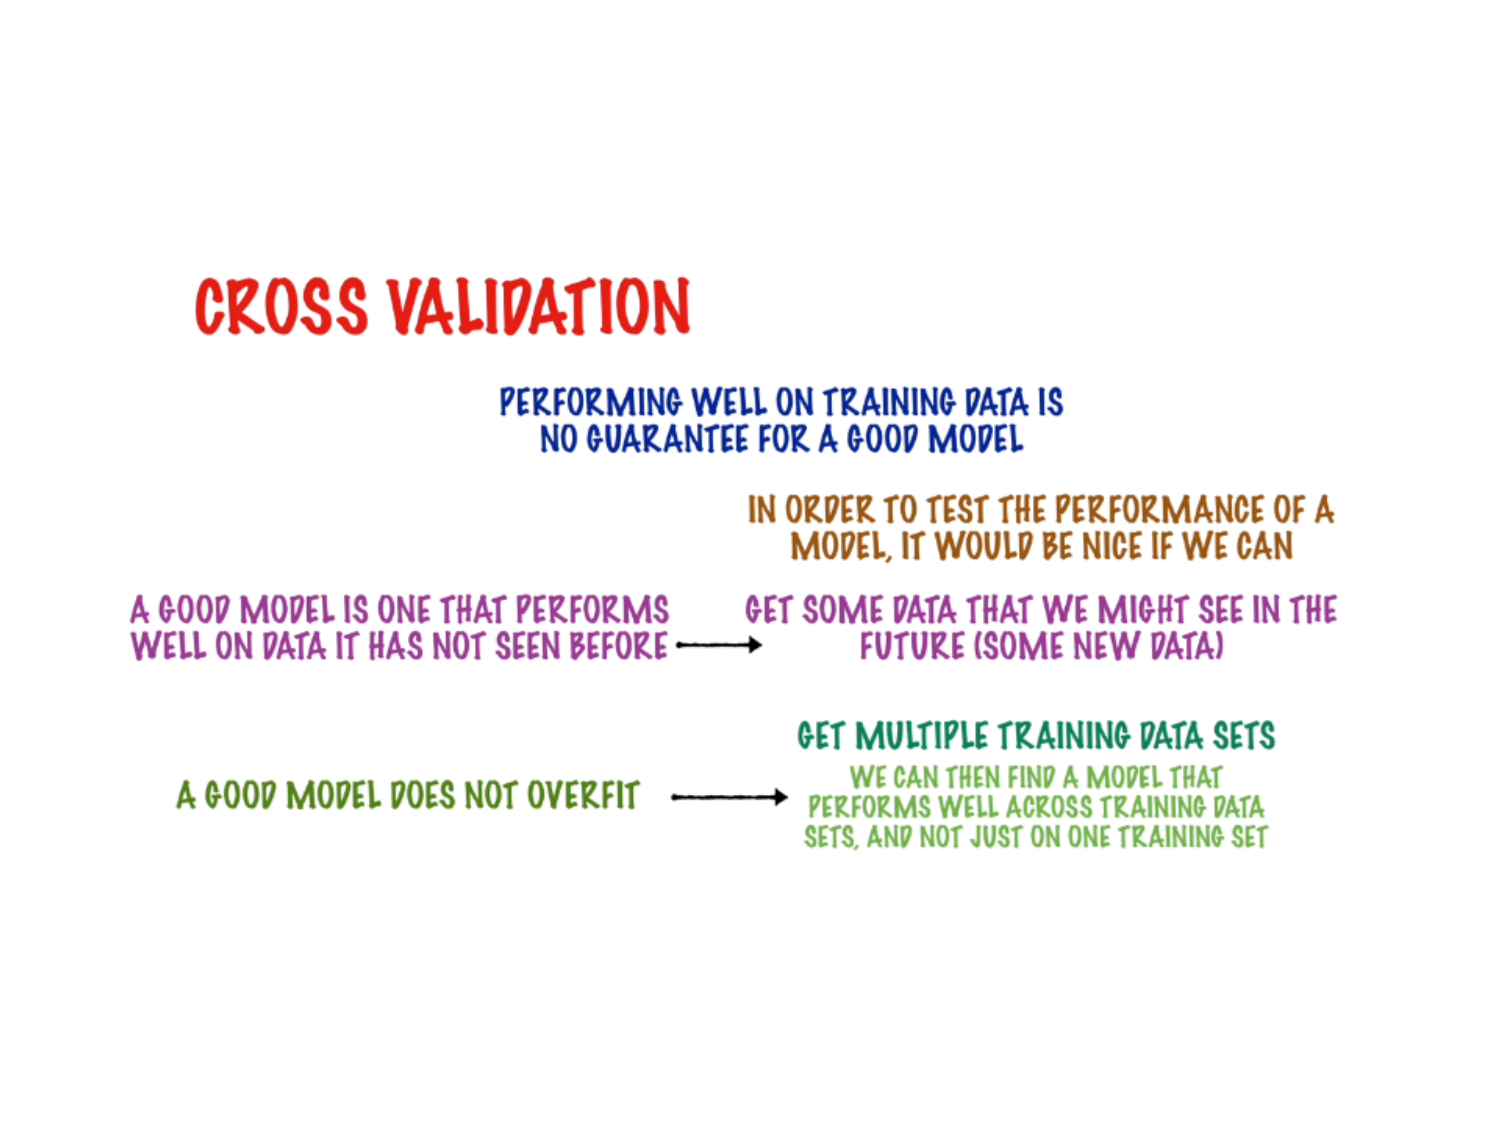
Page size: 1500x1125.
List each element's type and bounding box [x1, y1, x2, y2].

picture [95, 245, 1404, 880]
